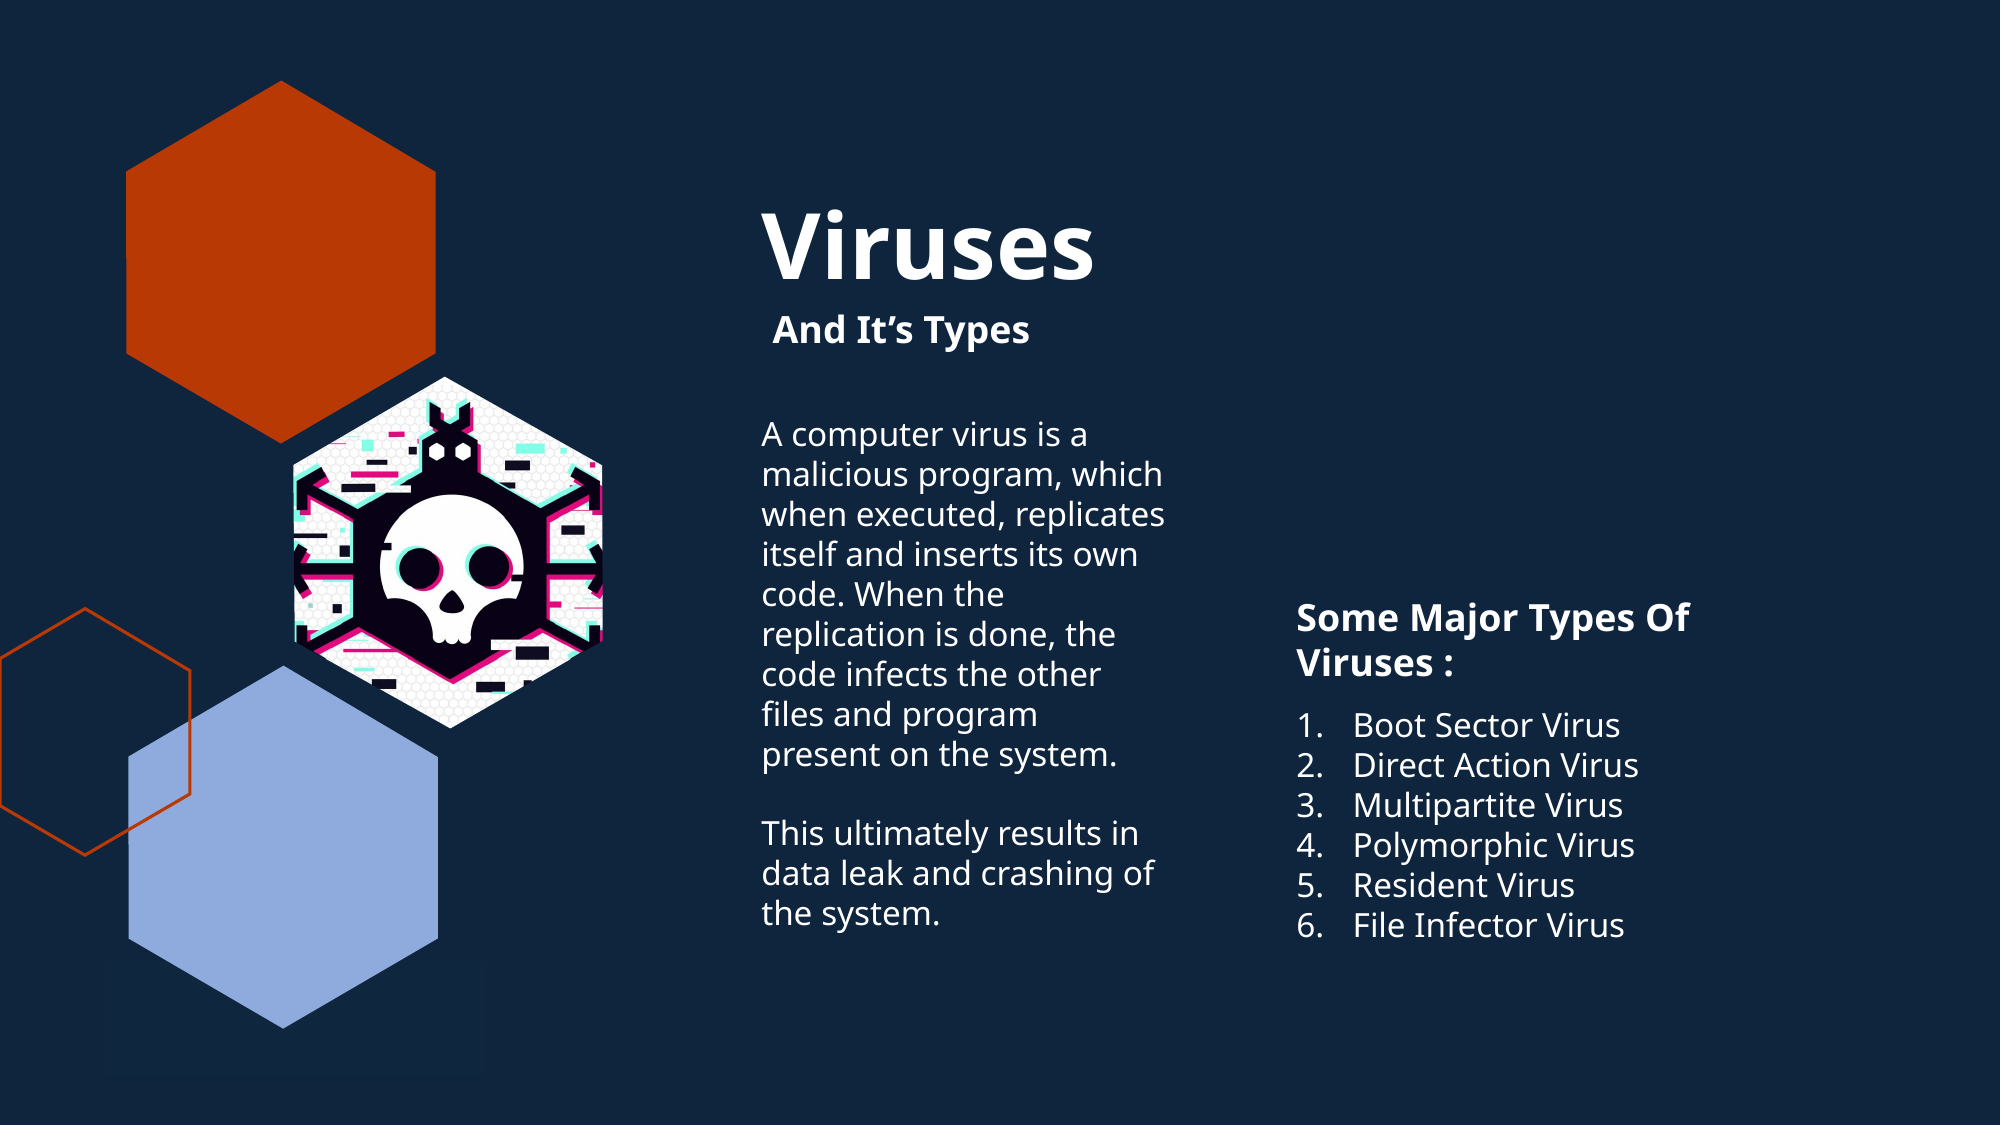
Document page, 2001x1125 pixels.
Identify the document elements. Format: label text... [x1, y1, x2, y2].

list A computer virus is a malicious program, which when executed, replicates itself and inserts its own code. When the replication is done, the code infects the other files and program present on the system. This ultimately results in data leak and crashing of the system. [746, 405, 1182, 980]
picture [293, 376, 603, 729]
list Boot Sector Virus Direct Action Virus Multipartite Virus Polymorphic Virus Resident Virus File Infector Virus [1281, 696, 1717, 980]
title Viruses [746, 89, 1830, 307]
list Some Major Types Of Viruses : [1281, 594, 1717, 692]
list And It’s Types [757, 328, 1193, 425]
